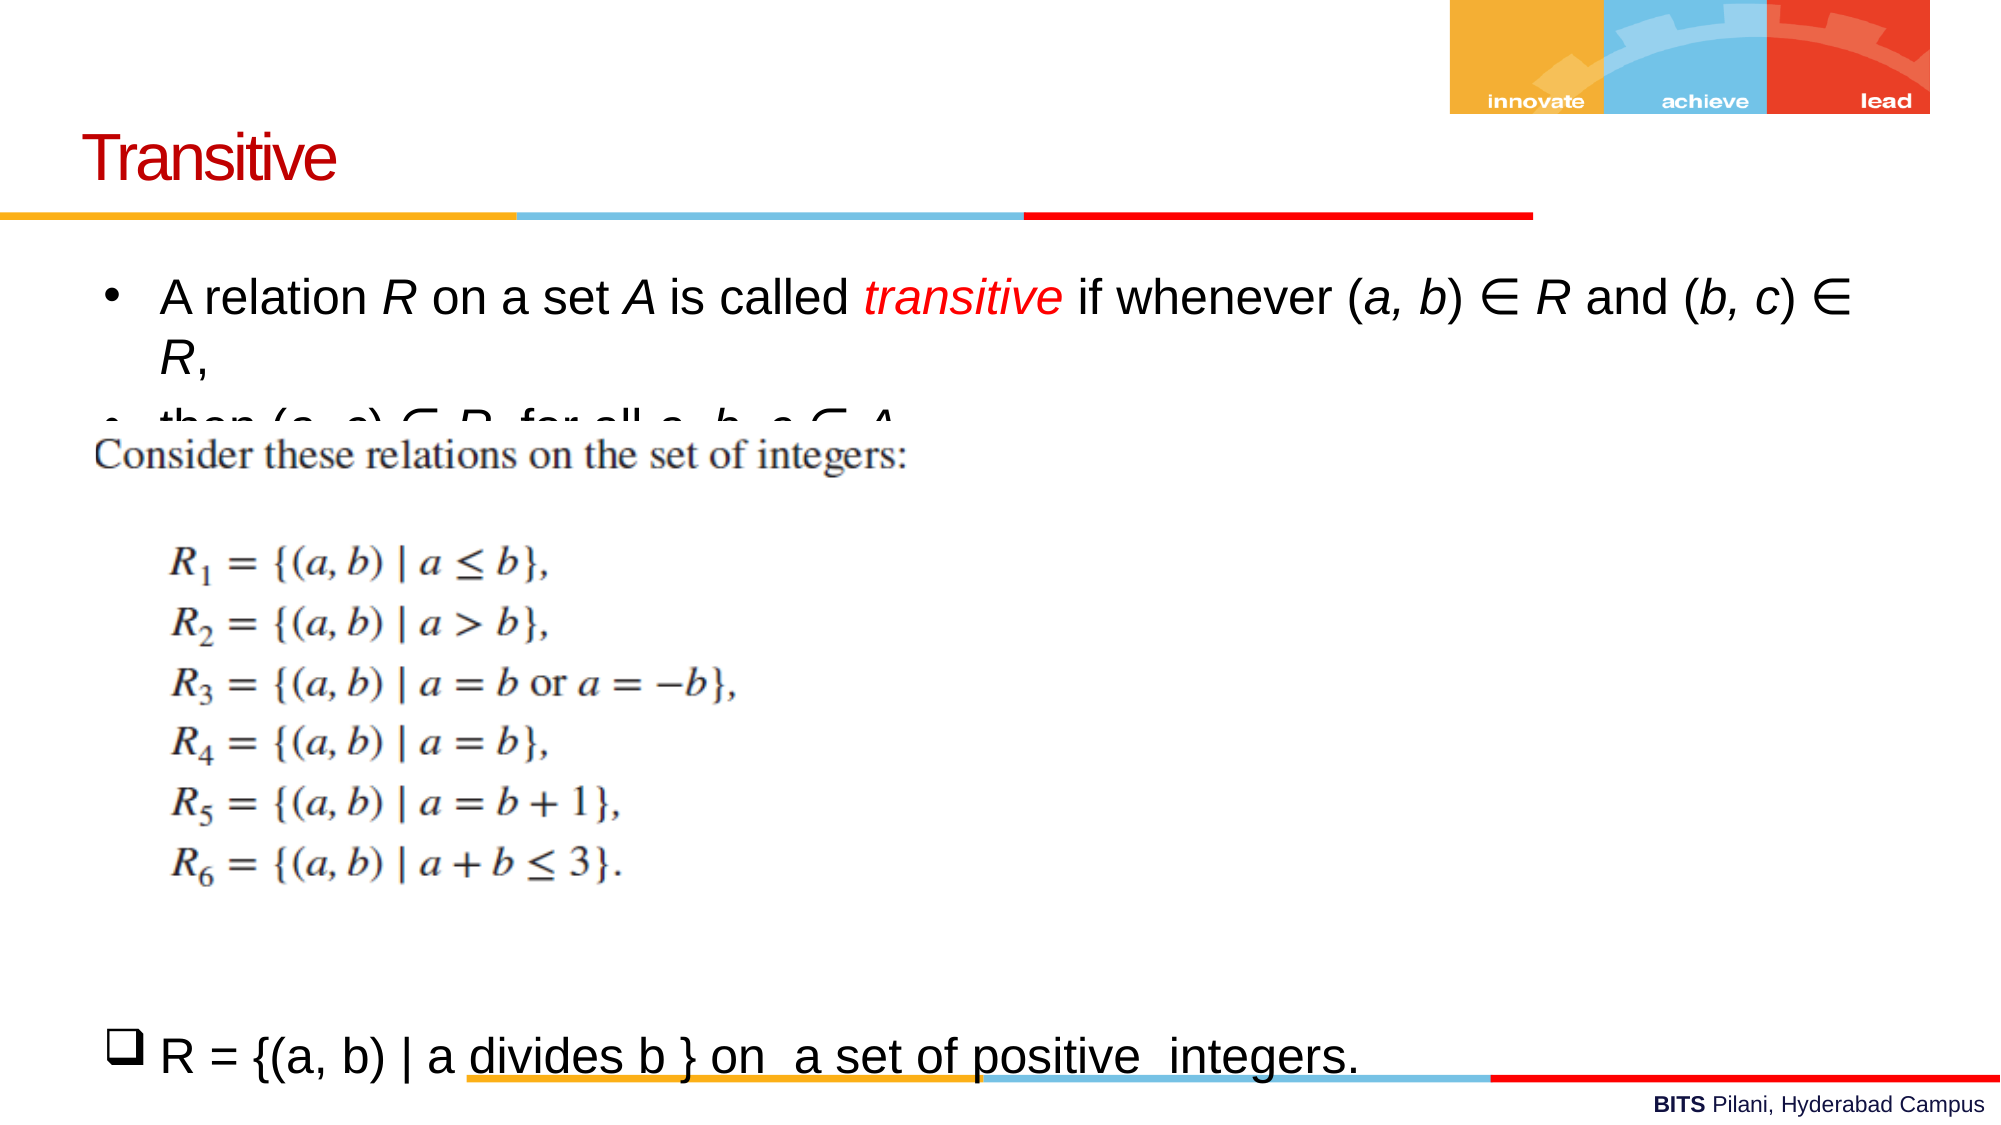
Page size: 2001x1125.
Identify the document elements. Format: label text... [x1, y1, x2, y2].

picture [1449, 0, 1930, 114]
picture [95, 421, 955, 907]
text_box A relation R on a set A is called transitive if whenever (a, b) ∈ R and (b, c) ∈ R, then (a, c) ∈ R, for all a, b, c ∈ A. R = {(a, b) | a divides b } on a set of positive integers. [88, 256, 1914, 1015]
list Transitive [66, 24, 1450, 213]
